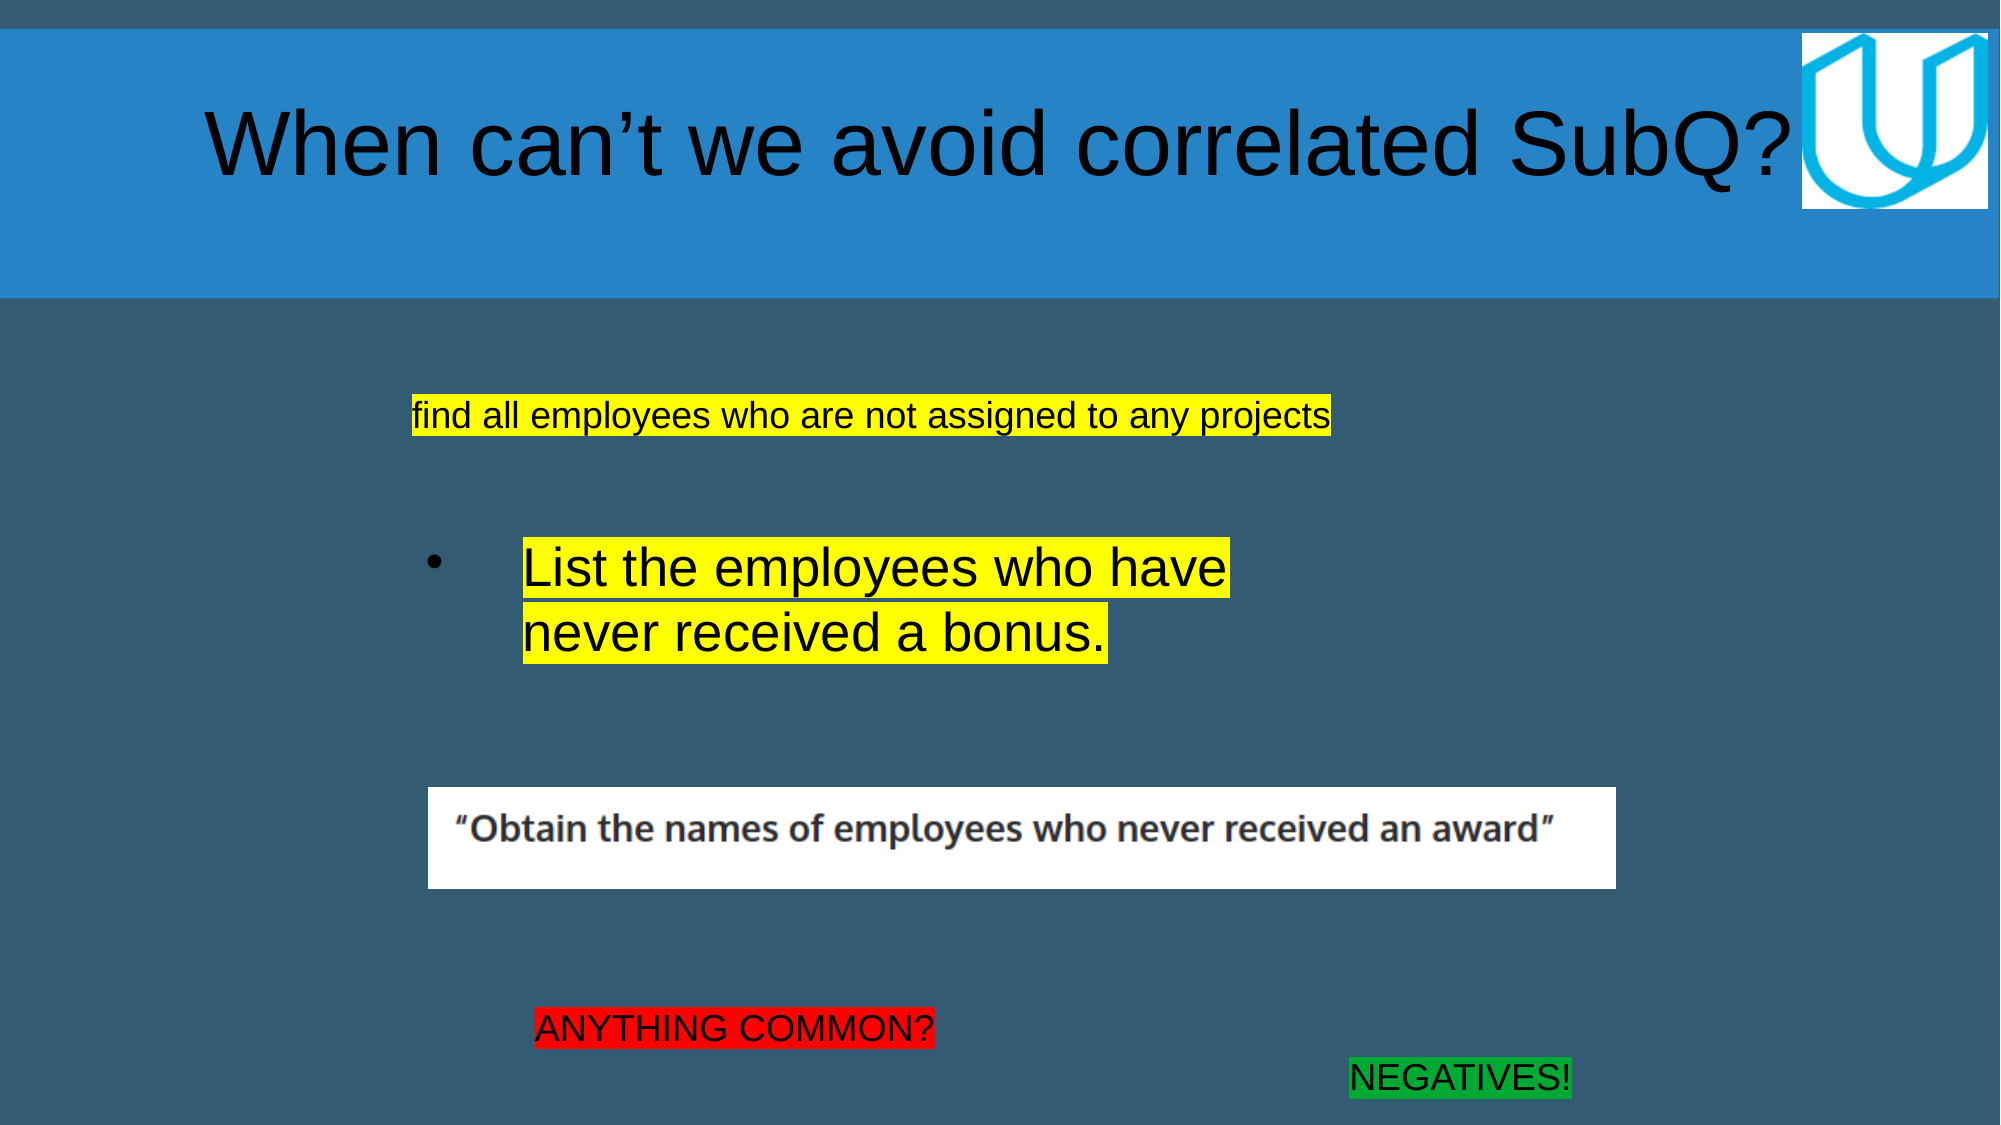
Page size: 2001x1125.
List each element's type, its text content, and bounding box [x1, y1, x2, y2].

text_box NEGATIVES! [1334, 1045, 1587, 1103]
text_box When can’t we avoid correlated SubQ? [99, 44, 1900, 233]
text_box [99, 603, 1900, 916]
picture [1802, 33, 1988, 167]
text_box [1022, 263, 1901, 575]
picture [428, 787, 1616, 890]
text_box [99, 263, 979, 575]
picture [1900, 124, 1988, 209]
picture [1932, 48, 1973, 166]
text_box find all employees who are not assigned to any projects [397, 383, 1346, 441]
picture [1900, 175, 1911, 189]
text_box List the employees who have never received a bonus. [393, 470, 1231, 669]
text_box ANYTHING COMMON? [520, 996, 950, 1054]
